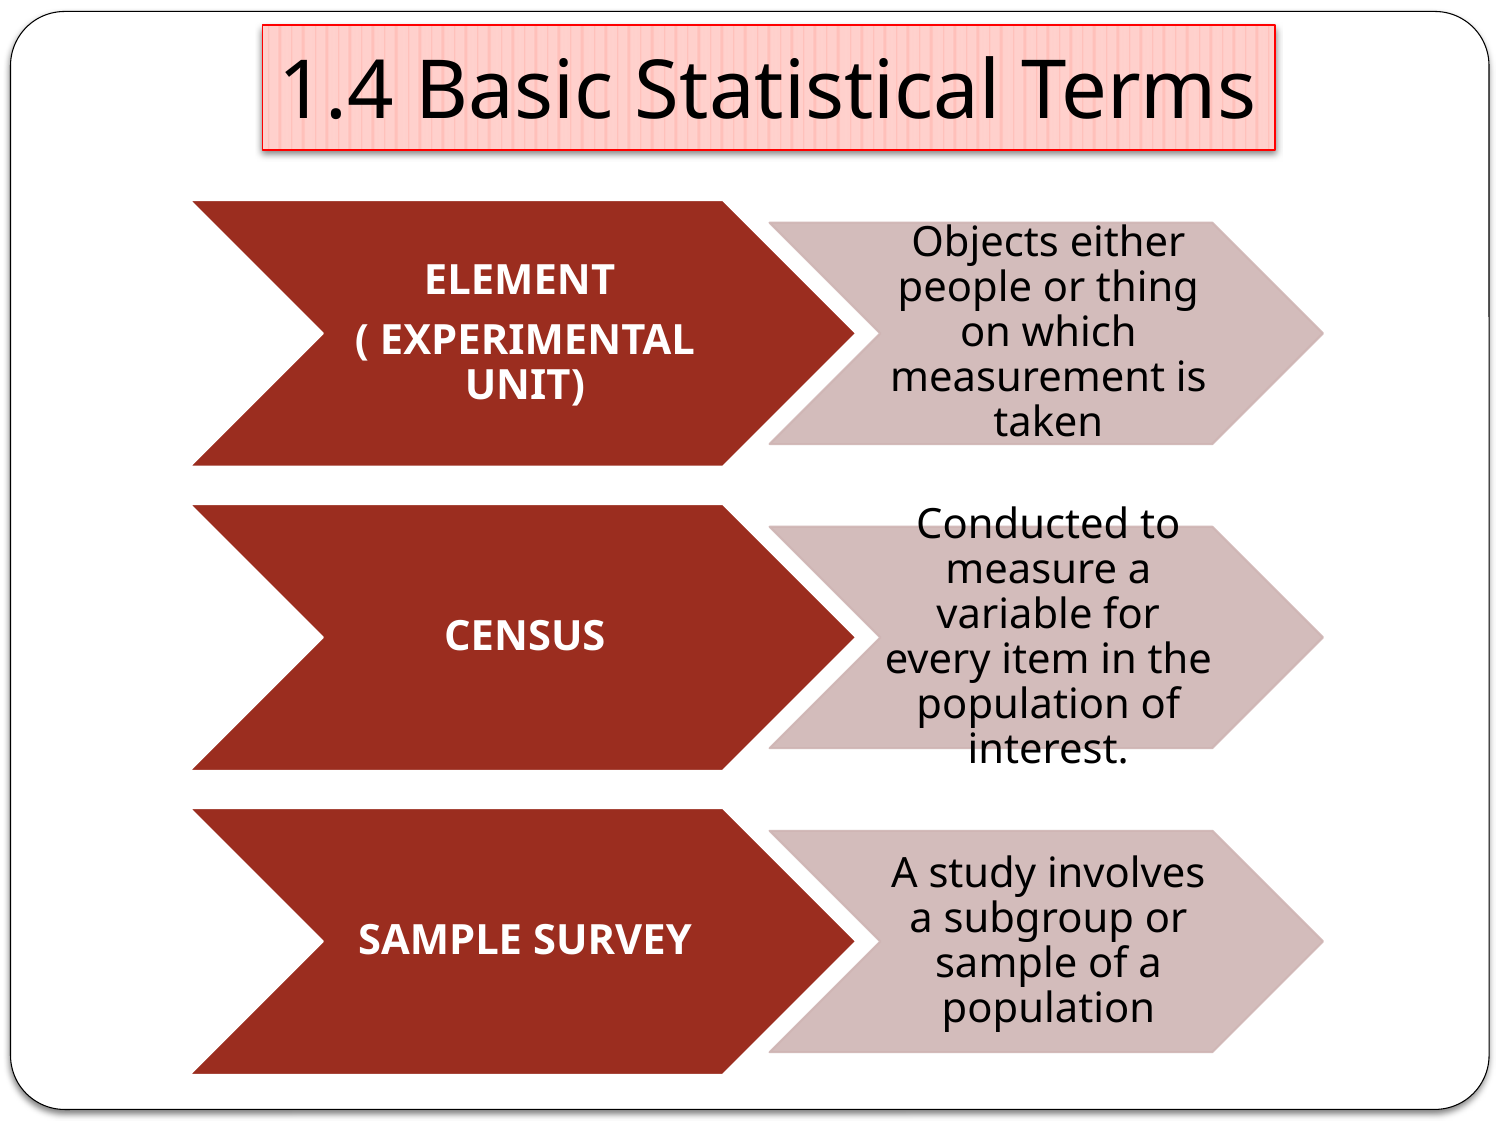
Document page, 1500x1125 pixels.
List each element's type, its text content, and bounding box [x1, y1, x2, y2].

title 1.4 Basic Statistical Terms [262, 24, 1276, 151]
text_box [12, 199, 1500, 1076]
